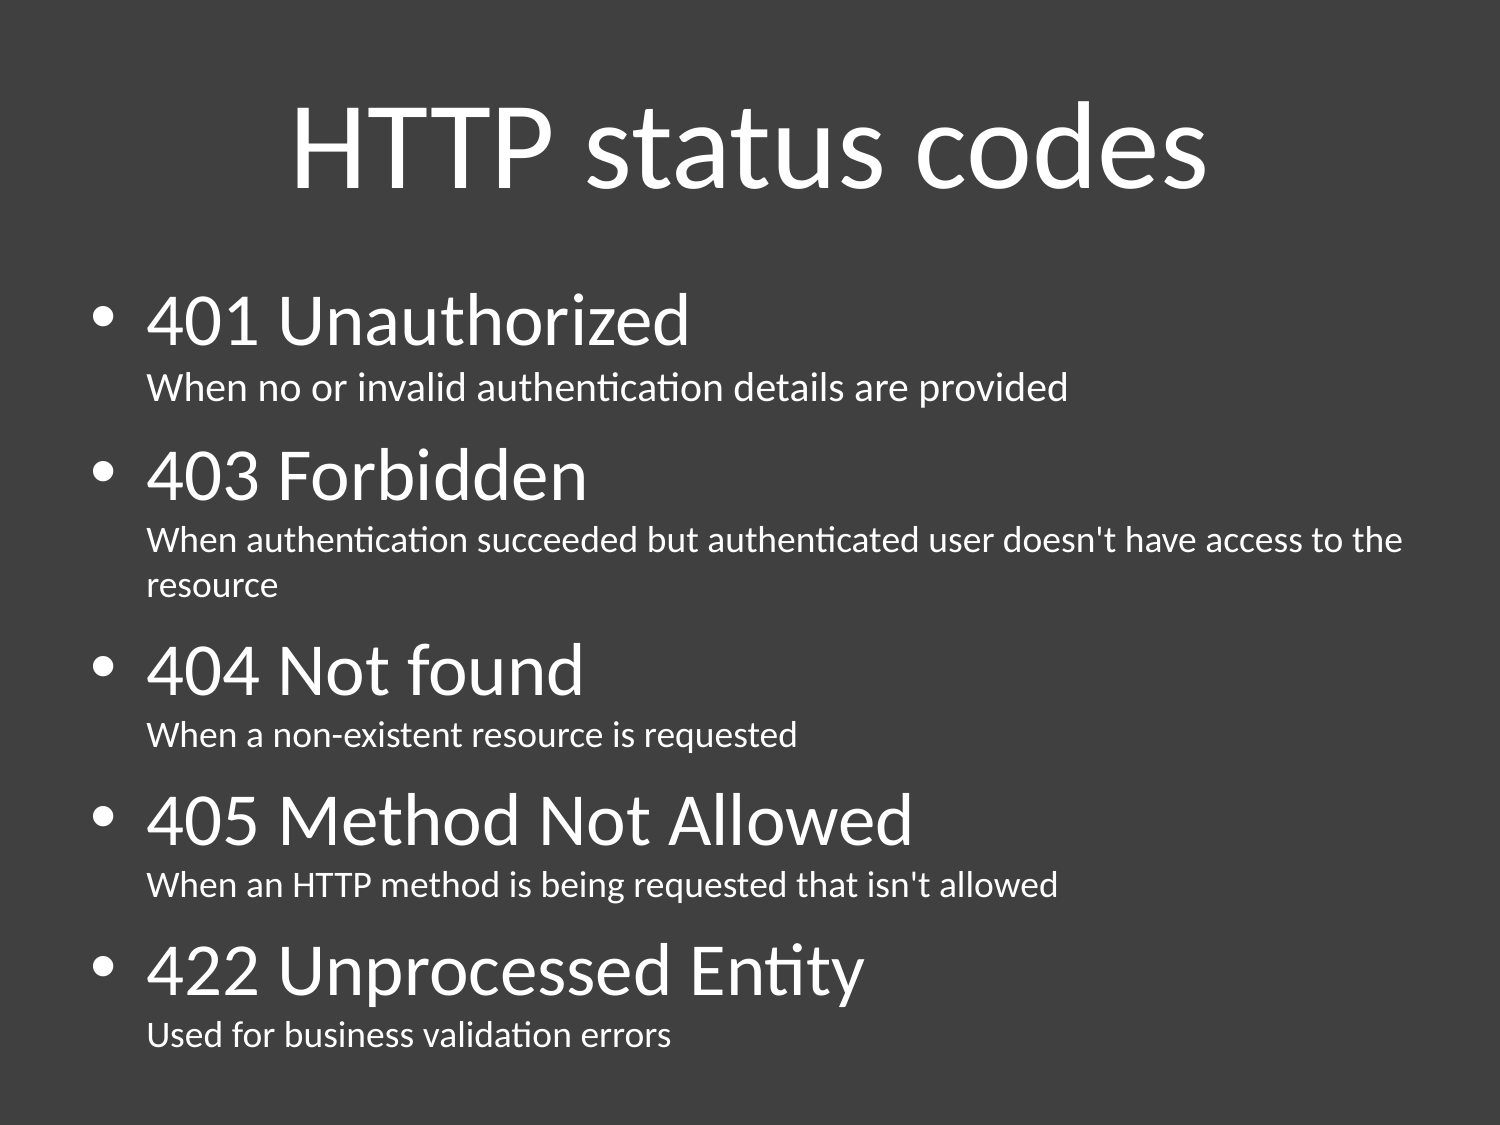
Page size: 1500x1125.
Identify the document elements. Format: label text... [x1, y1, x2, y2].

title HTTP status codes [75, 45, 1425, 233]
list 401 Unauthorized When no or invalid authentication details are provided 403 Forbidden When authentication succeeded but authenticated user doesn't have access to the resource 404 Not found When a non-existent resource is requested 405 Method Not Allowed When an HTTP method is being requested that isn't allowed 422 Unprocessed Entity Used for business validation errors [75, 262, 1425, 1005]
